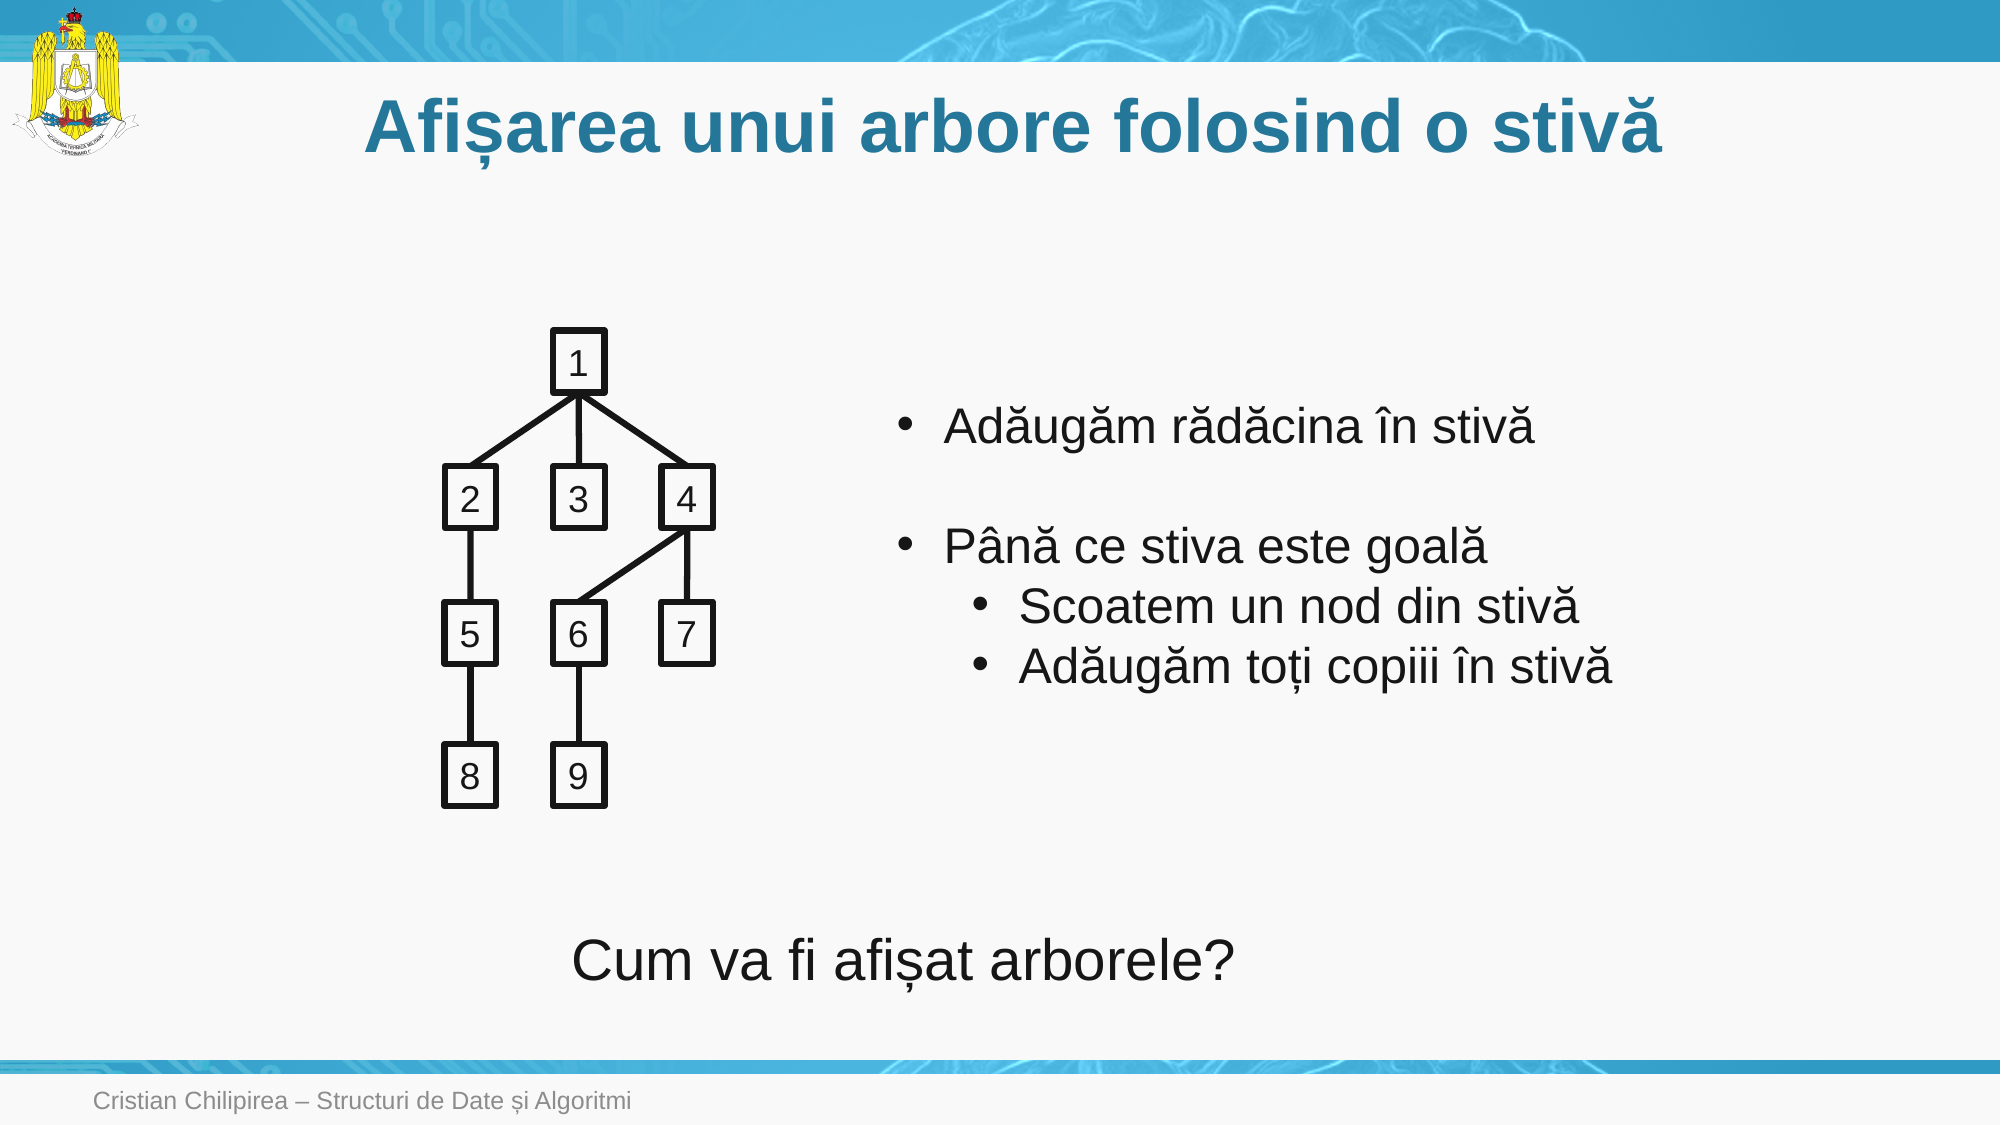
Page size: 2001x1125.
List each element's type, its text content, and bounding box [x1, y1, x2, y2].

text_box 5 [444, 601, 497, 664]
text_box 6 [552, 601, 605, 664]
footer Cristian Chilipirea – Structuri de Date și Algoritmi [77, 1073, 1338, 1125]
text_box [470, 392, 578, 467]
text_box 9 [552, 743, 605, 806]
text_box 3 [553, 467, 605, 529]
text_box 8 [444, 743, 497, 806]
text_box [578, 528, 688, 602]
text_box 1 [552, 330, 605, 392]
picture [0, 1060, 2000, 1074]
text_box Adăugăm rădăcina în stivă Până ce stiva este goală Scoatem un nod din stivă Adăugăm toți copiii în stivă [881, 385, 1628, 701]
title Afișarea unui arbore folosind o stivă [150, 76, 1876, 180]
text_box Cum va fi afișat arborele? [556, 914, 1253, 1000]
picture [0, 0, 2000, 156]
text_box 4 [661, 466, 713, 529]
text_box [578, 392, 688, 467]
text_box 2 [444, 466, 497, 529]
text_box 7 [661, 601, 713, 664]
